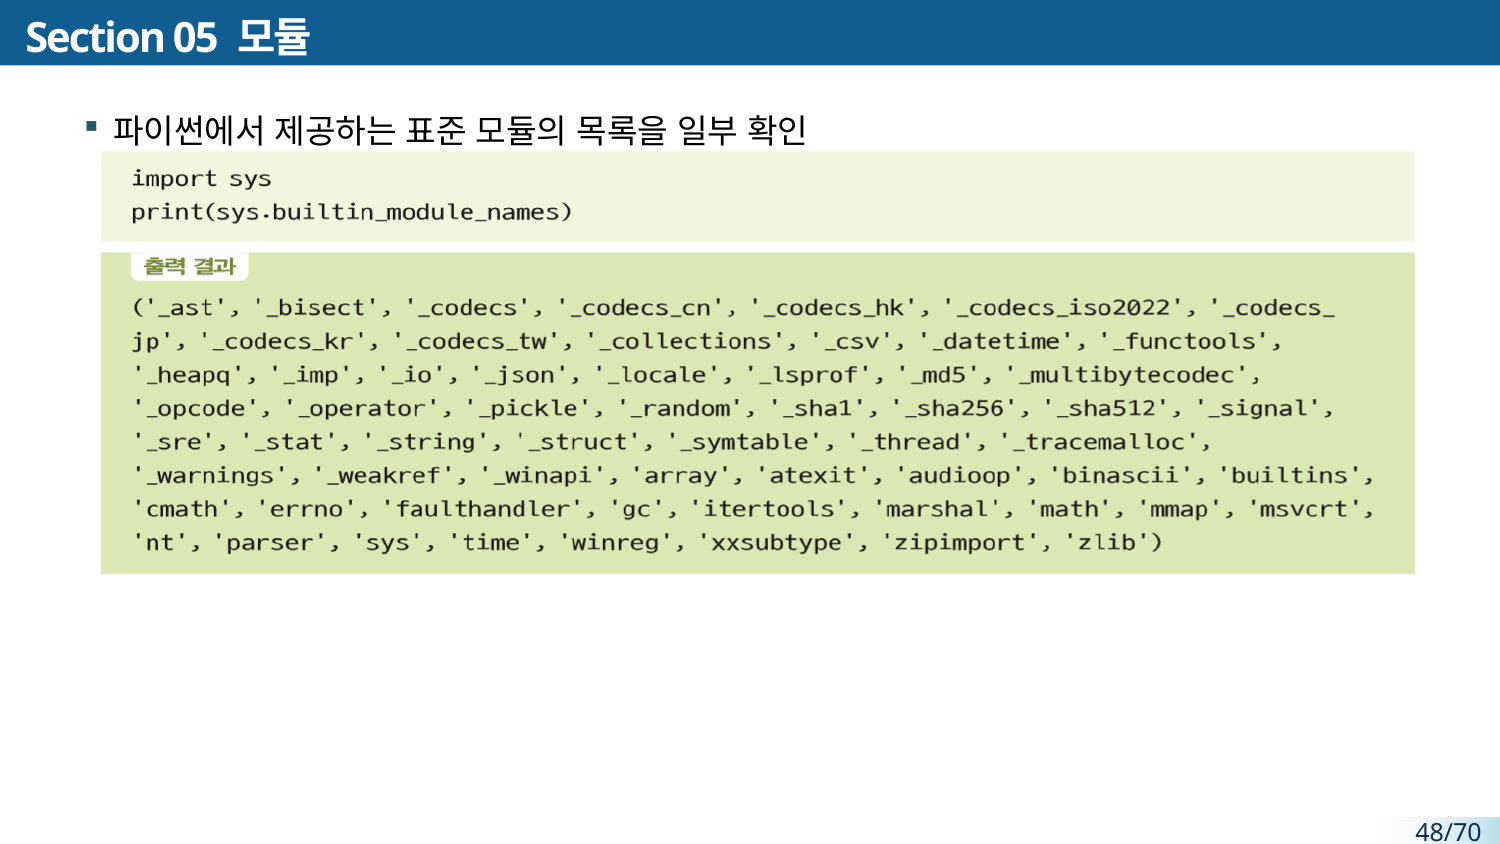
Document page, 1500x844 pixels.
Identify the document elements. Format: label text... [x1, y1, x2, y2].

list 파이썬에서 제공하는 표준 모듈의 목록을 일부 확인 [10, 95, 1481, 793]
title Section 05 모듈 [10, 6, 1288, 65]
picture [100, 150, 1415, 574]
